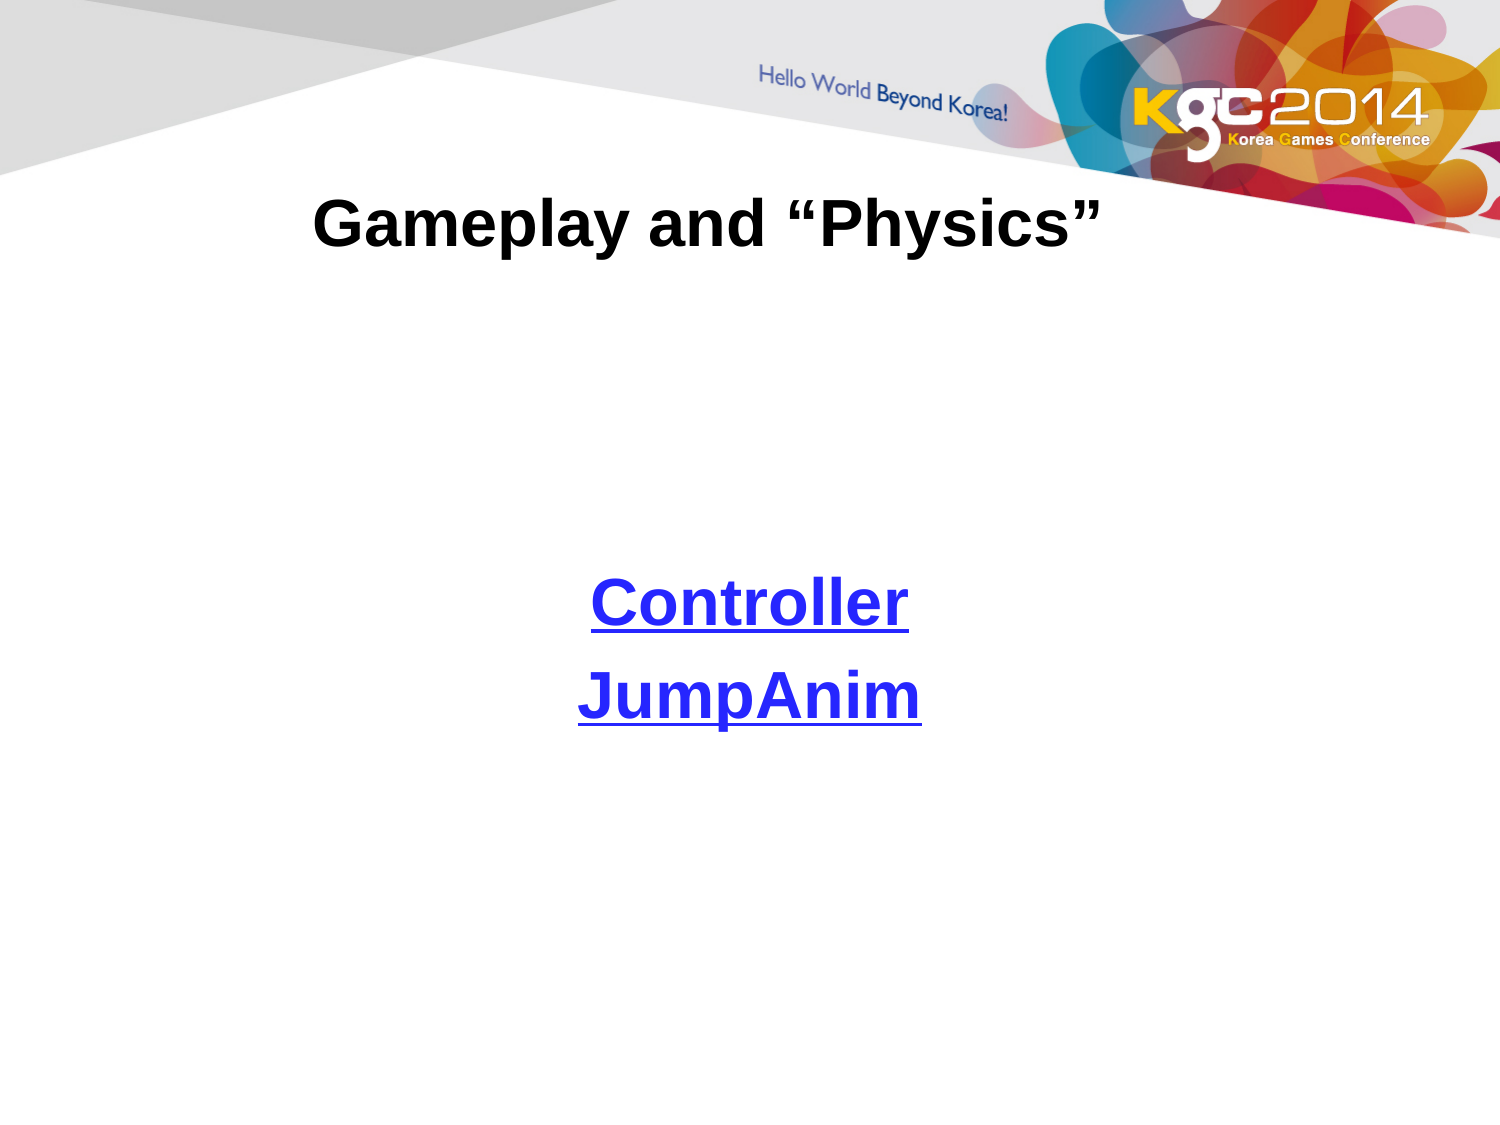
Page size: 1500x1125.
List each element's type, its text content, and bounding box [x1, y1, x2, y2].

list Controller JumpAnim [41, 314, 1459, 1024]
title Gameplay and “Physics” [41, 160, 1377, 279]
picture [0, 0, 1500, 1125]
